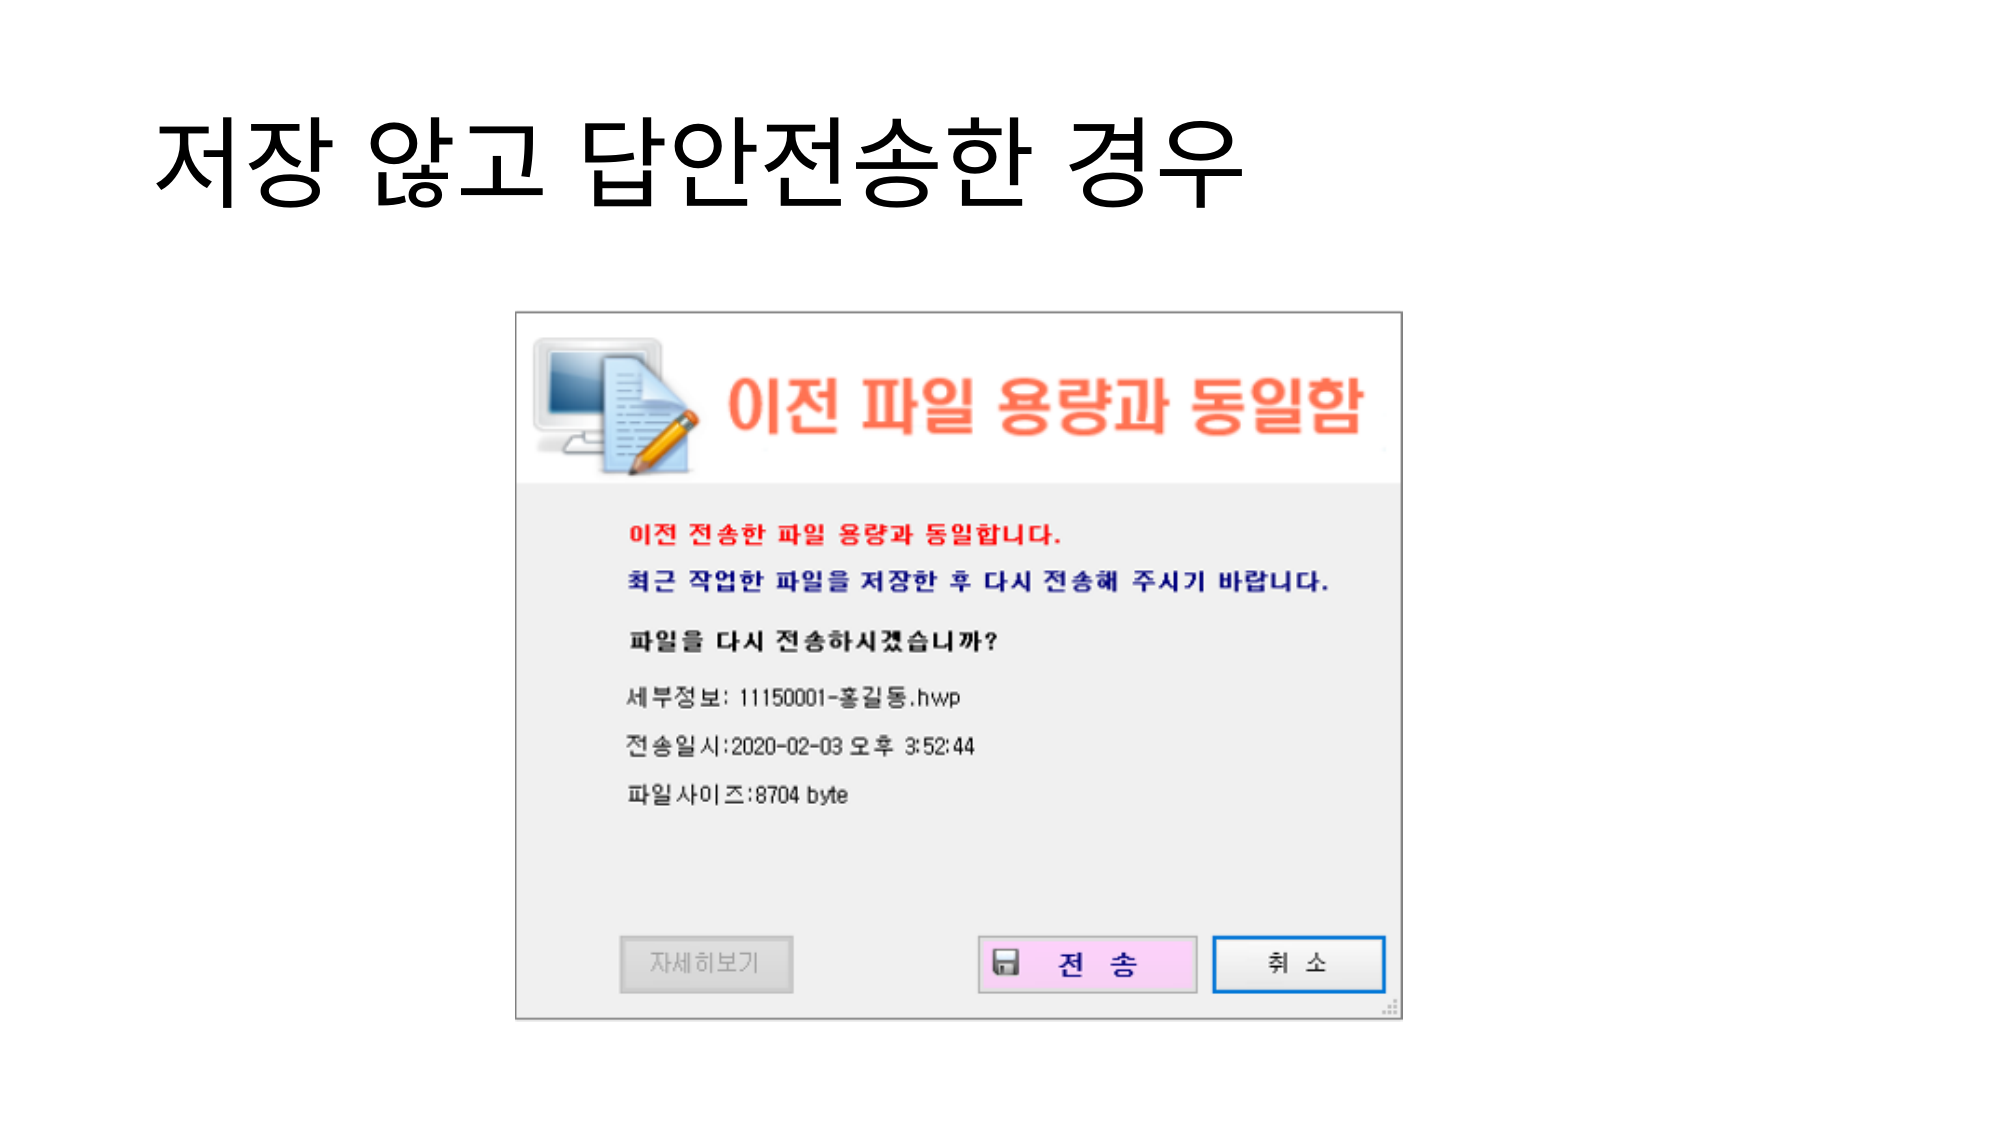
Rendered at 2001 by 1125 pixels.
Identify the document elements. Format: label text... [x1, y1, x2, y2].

title 저장 않고 답안전송한 경우 [137, 59, 1863, 278]
picture [515, 310, 1403, 1022]
